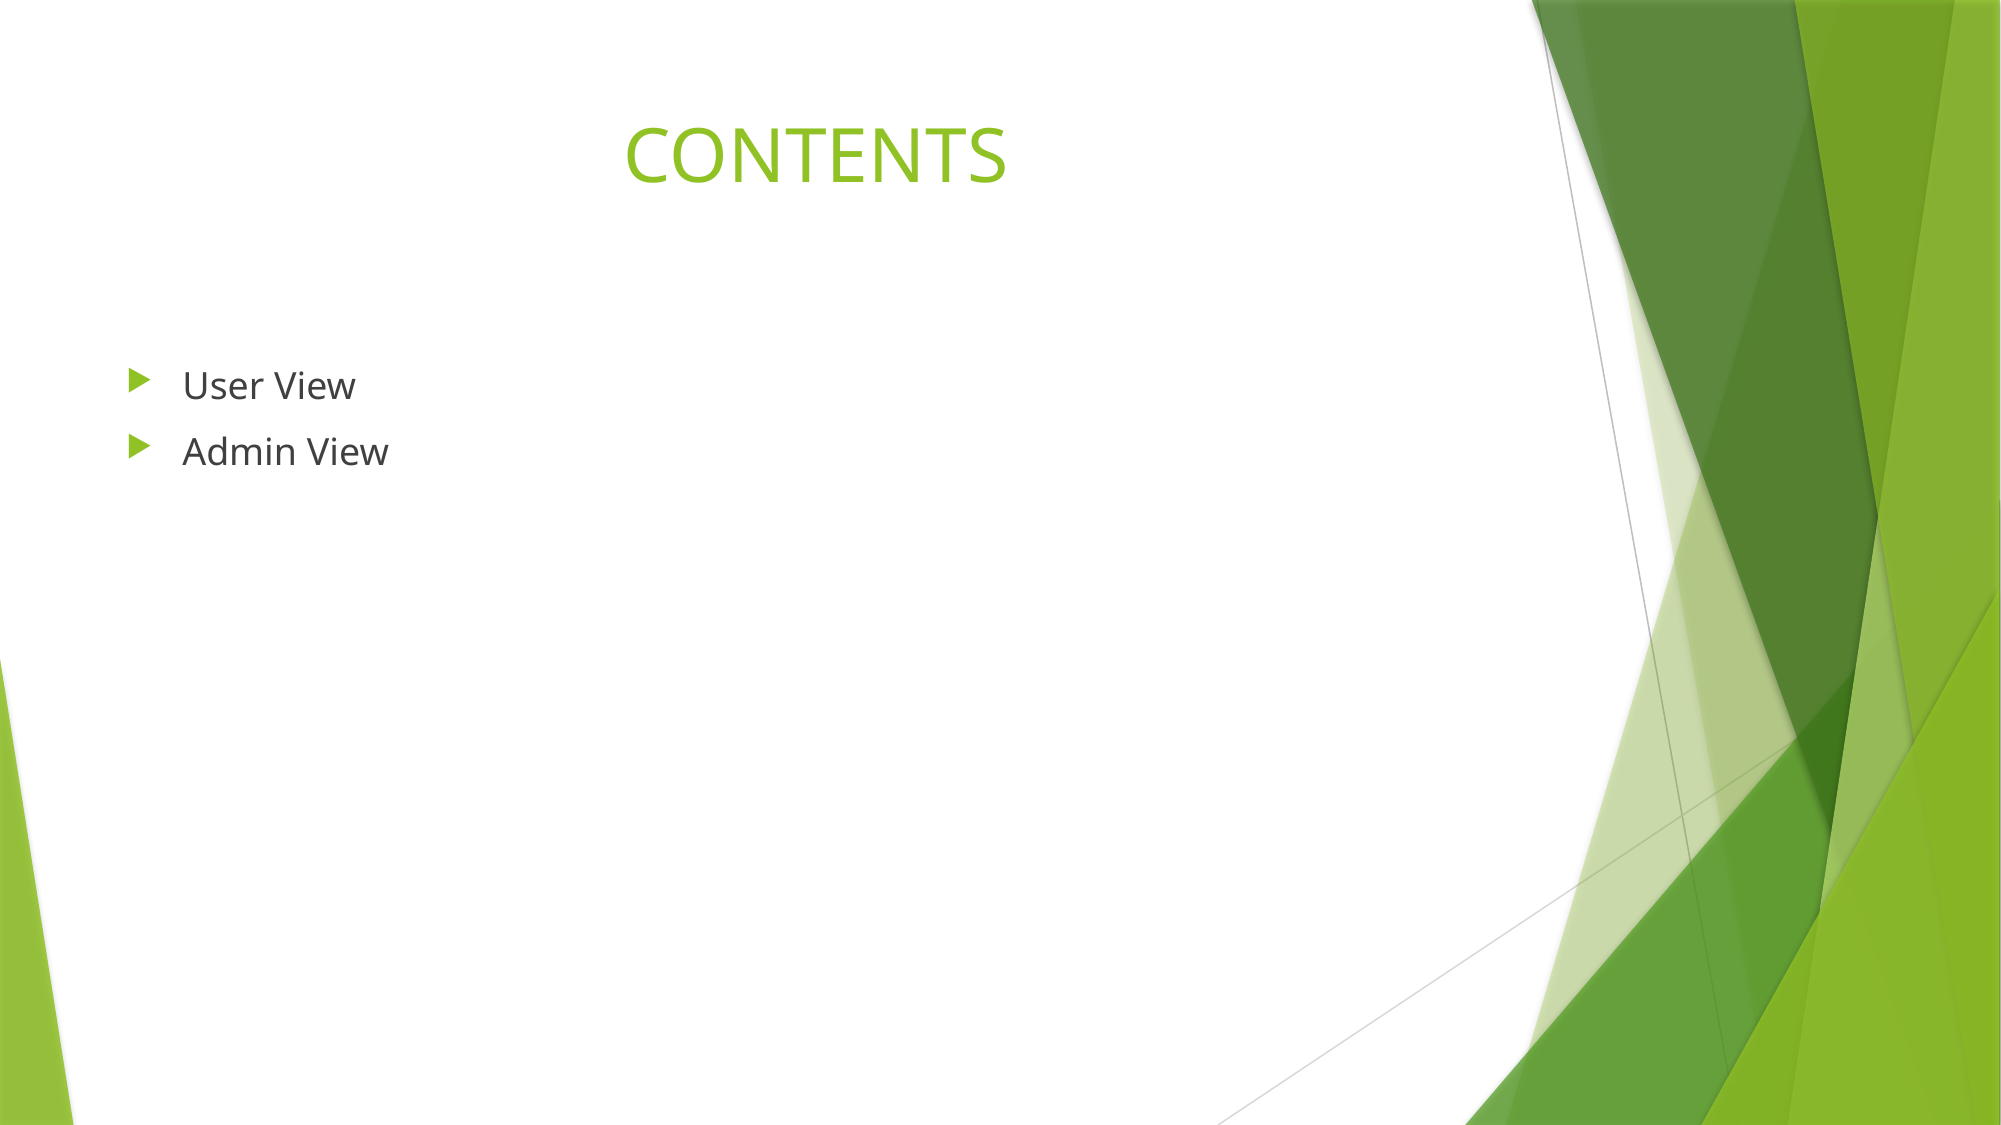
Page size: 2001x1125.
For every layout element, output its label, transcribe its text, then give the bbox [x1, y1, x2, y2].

list User View Admin View [111, 354, 1522, 992]
title CONTENTS [111, 99, 1522, 317]
